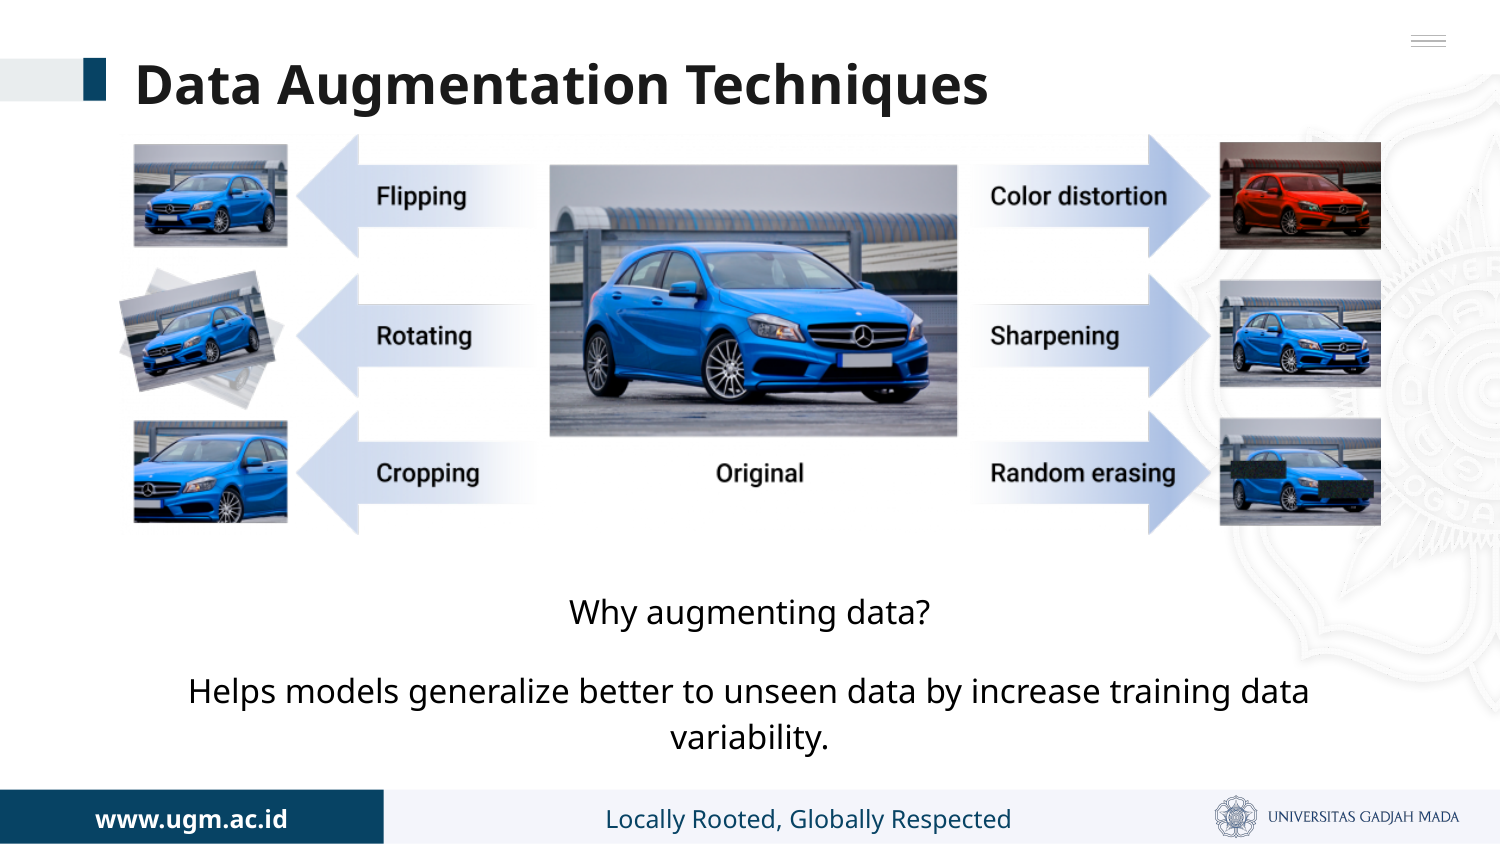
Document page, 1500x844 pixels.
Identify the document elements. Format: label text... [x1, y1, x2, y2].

title Data Augmentation Techniques [119, 35, 1381, 124]
list Why augmenting data? Helps models generalize better to unseen data by increase training data variability. [119, 570, 1381, 738]
picture [1174, 779, 1500, 844]
picture [119, 134, 1382, 535]
